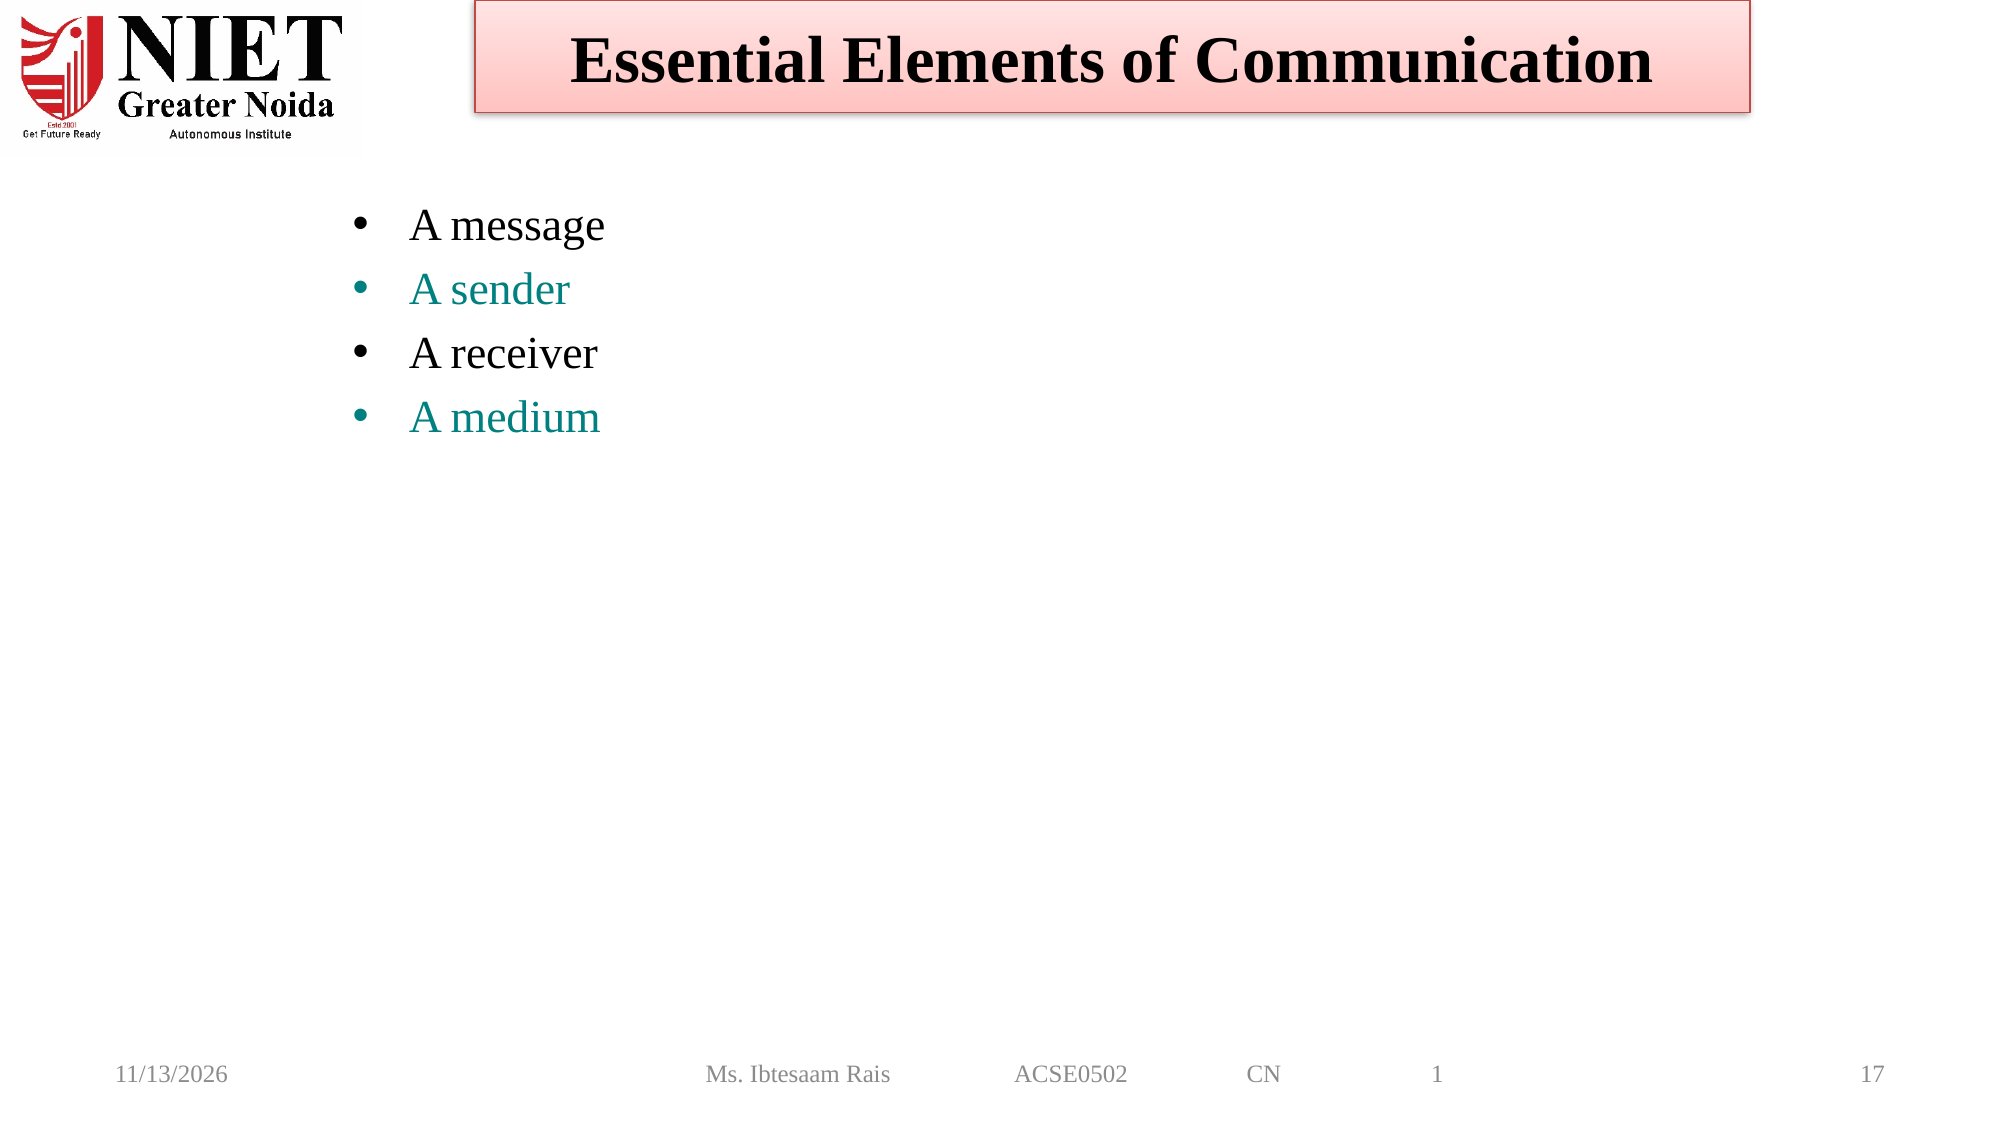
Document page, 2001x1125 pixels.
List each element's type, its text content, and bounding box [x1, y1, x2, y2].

picture [0, 0, 363, 156]
list A message A sender A receiver A medium [337, 187, 1688, 930]
slide_number 17 [1433, 1042, 1900, 1103]
text_box Essential Elements of Communication [474, 0, 1751, 113]
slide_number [99, 1042, 567, 1103]
footer Ms. Ibtesaam Rais ACSE0502 CN 1 [662, 1042, 1433, 1103]
